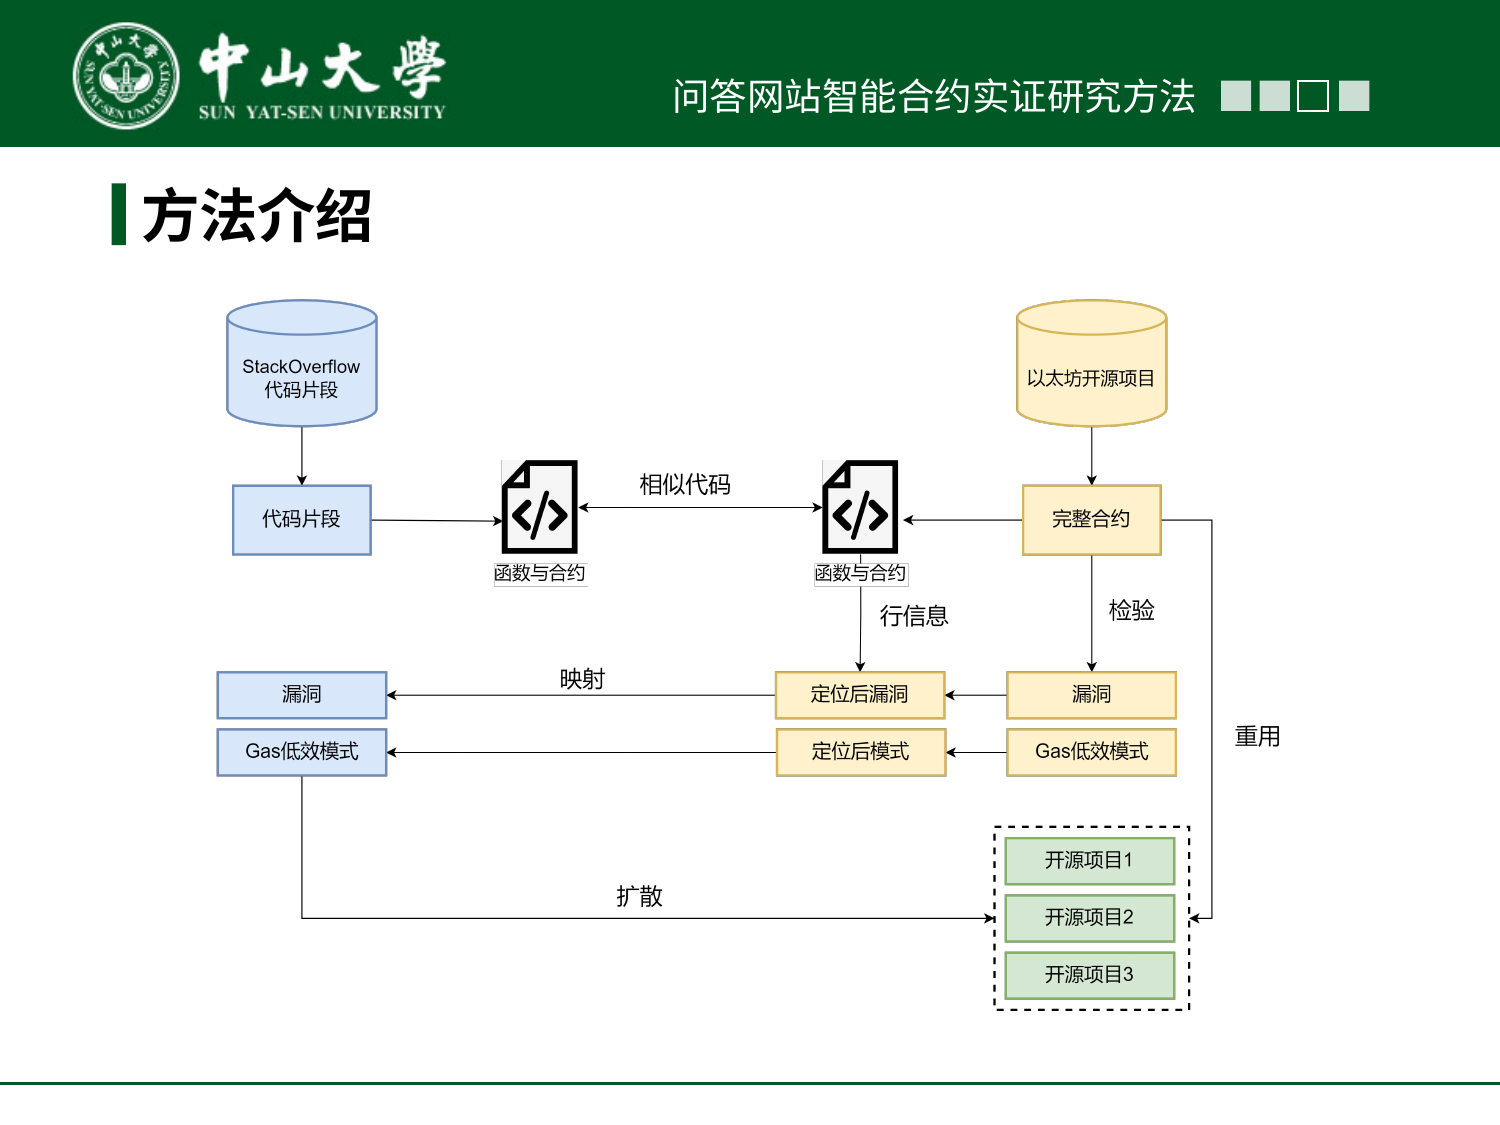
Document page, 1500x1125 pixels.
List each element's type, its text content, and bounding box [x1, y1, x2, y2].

text_box [0, 0, 1500, 148]
picture [45, 0, 465, 147]
text_box [1338, 80, 1370, 112]
text_box [1220, 80, 1252, 112]
text_box 方法介绍 [126, 171, 389, 257]
text_box [111, 182, 126, 246]
text_box 问答网站智能合约实证研究方法 [657, 65, 1213, 126]
picture [205, 286, 1304, 1023]
text_box [1259, 80, 1291, 112]
text_box [1297, 80, 1329, 112]
